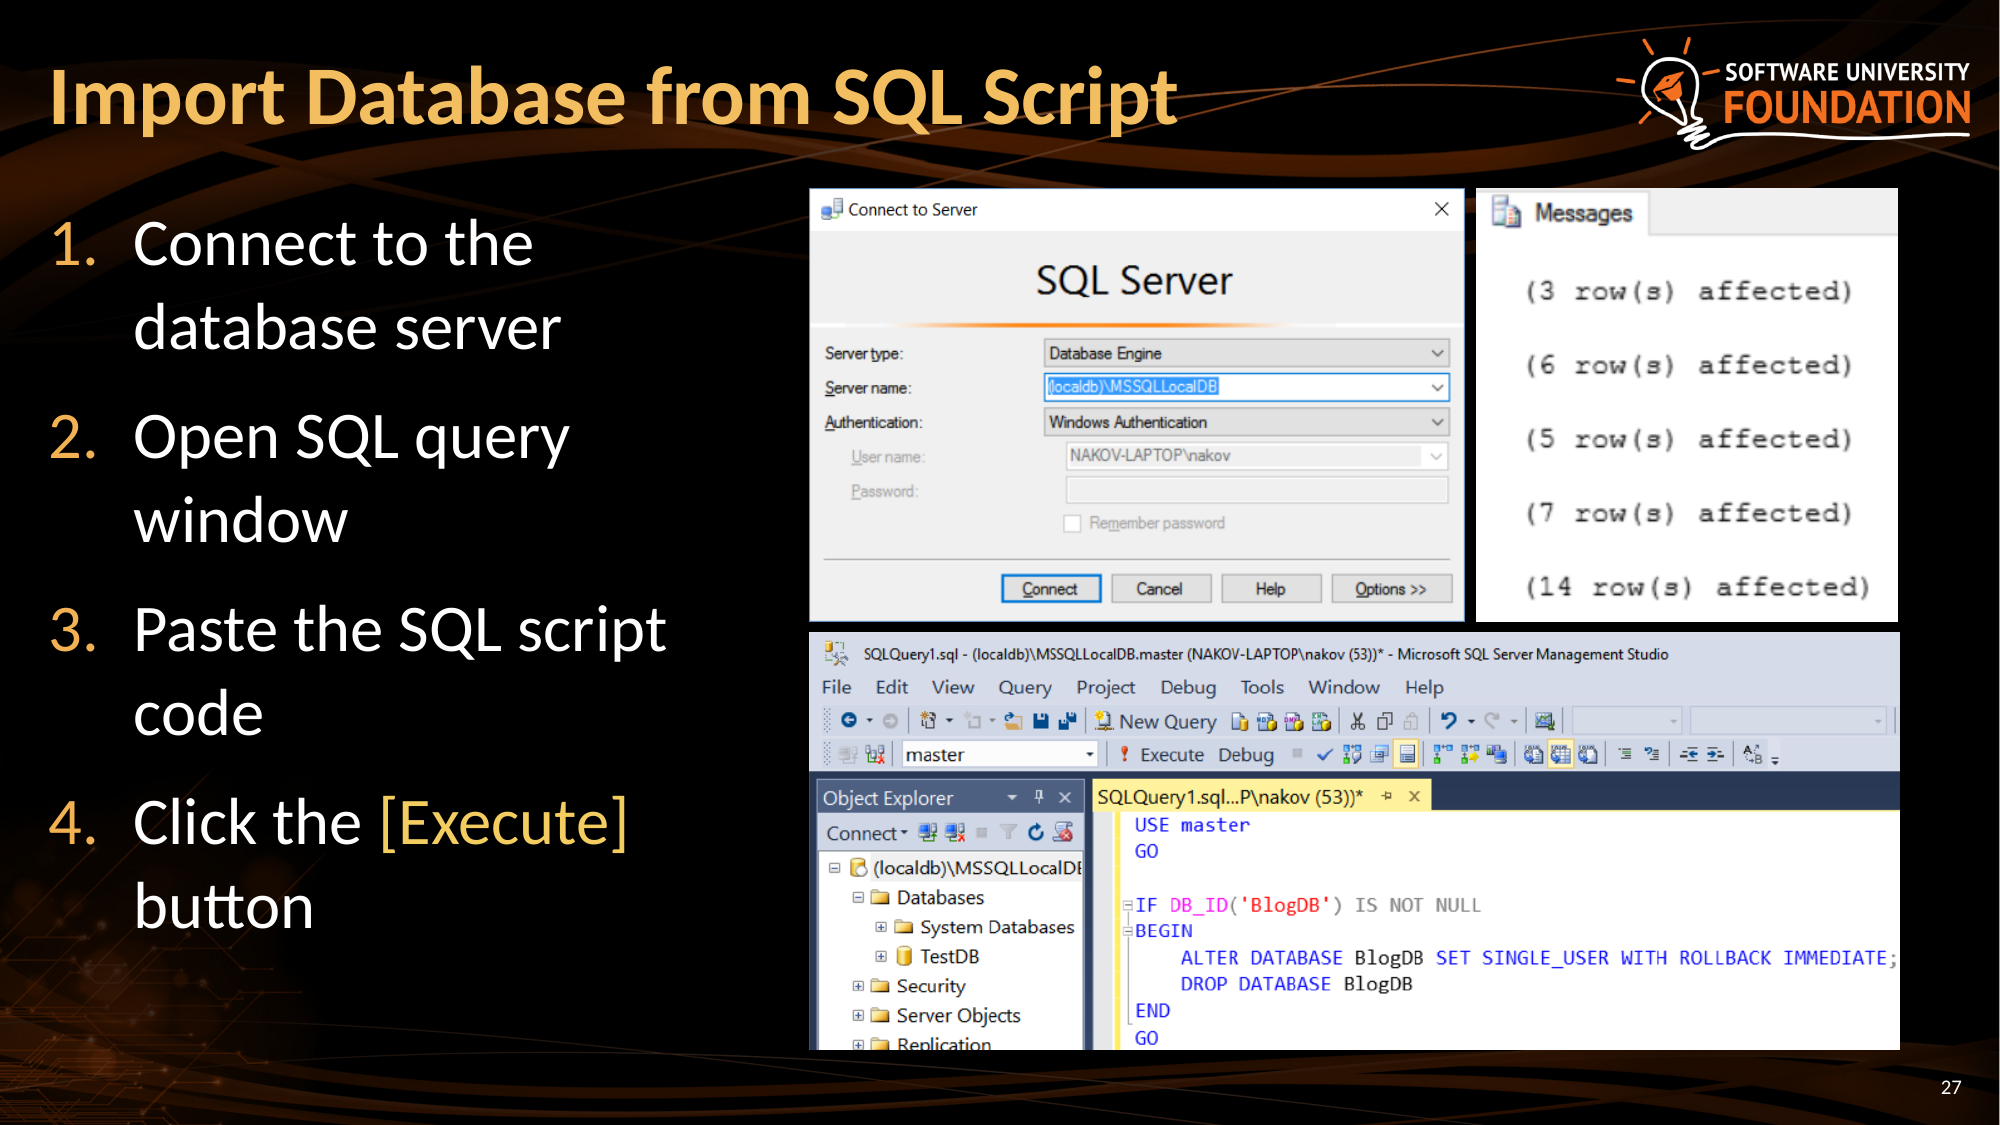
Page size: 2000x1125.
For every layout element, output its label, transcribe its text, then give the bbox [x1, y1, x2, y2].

title Import Database from SQL Script [30, 6, 1602, 189]
slide_number 27 [1897, 1070, 1968, 1103]
list Connect to the database server Open SQL query window Paste the SQL script code Click the [Execute] button [31, 189, 788, 1103]
picture [0, 0, 2000, 1125]
